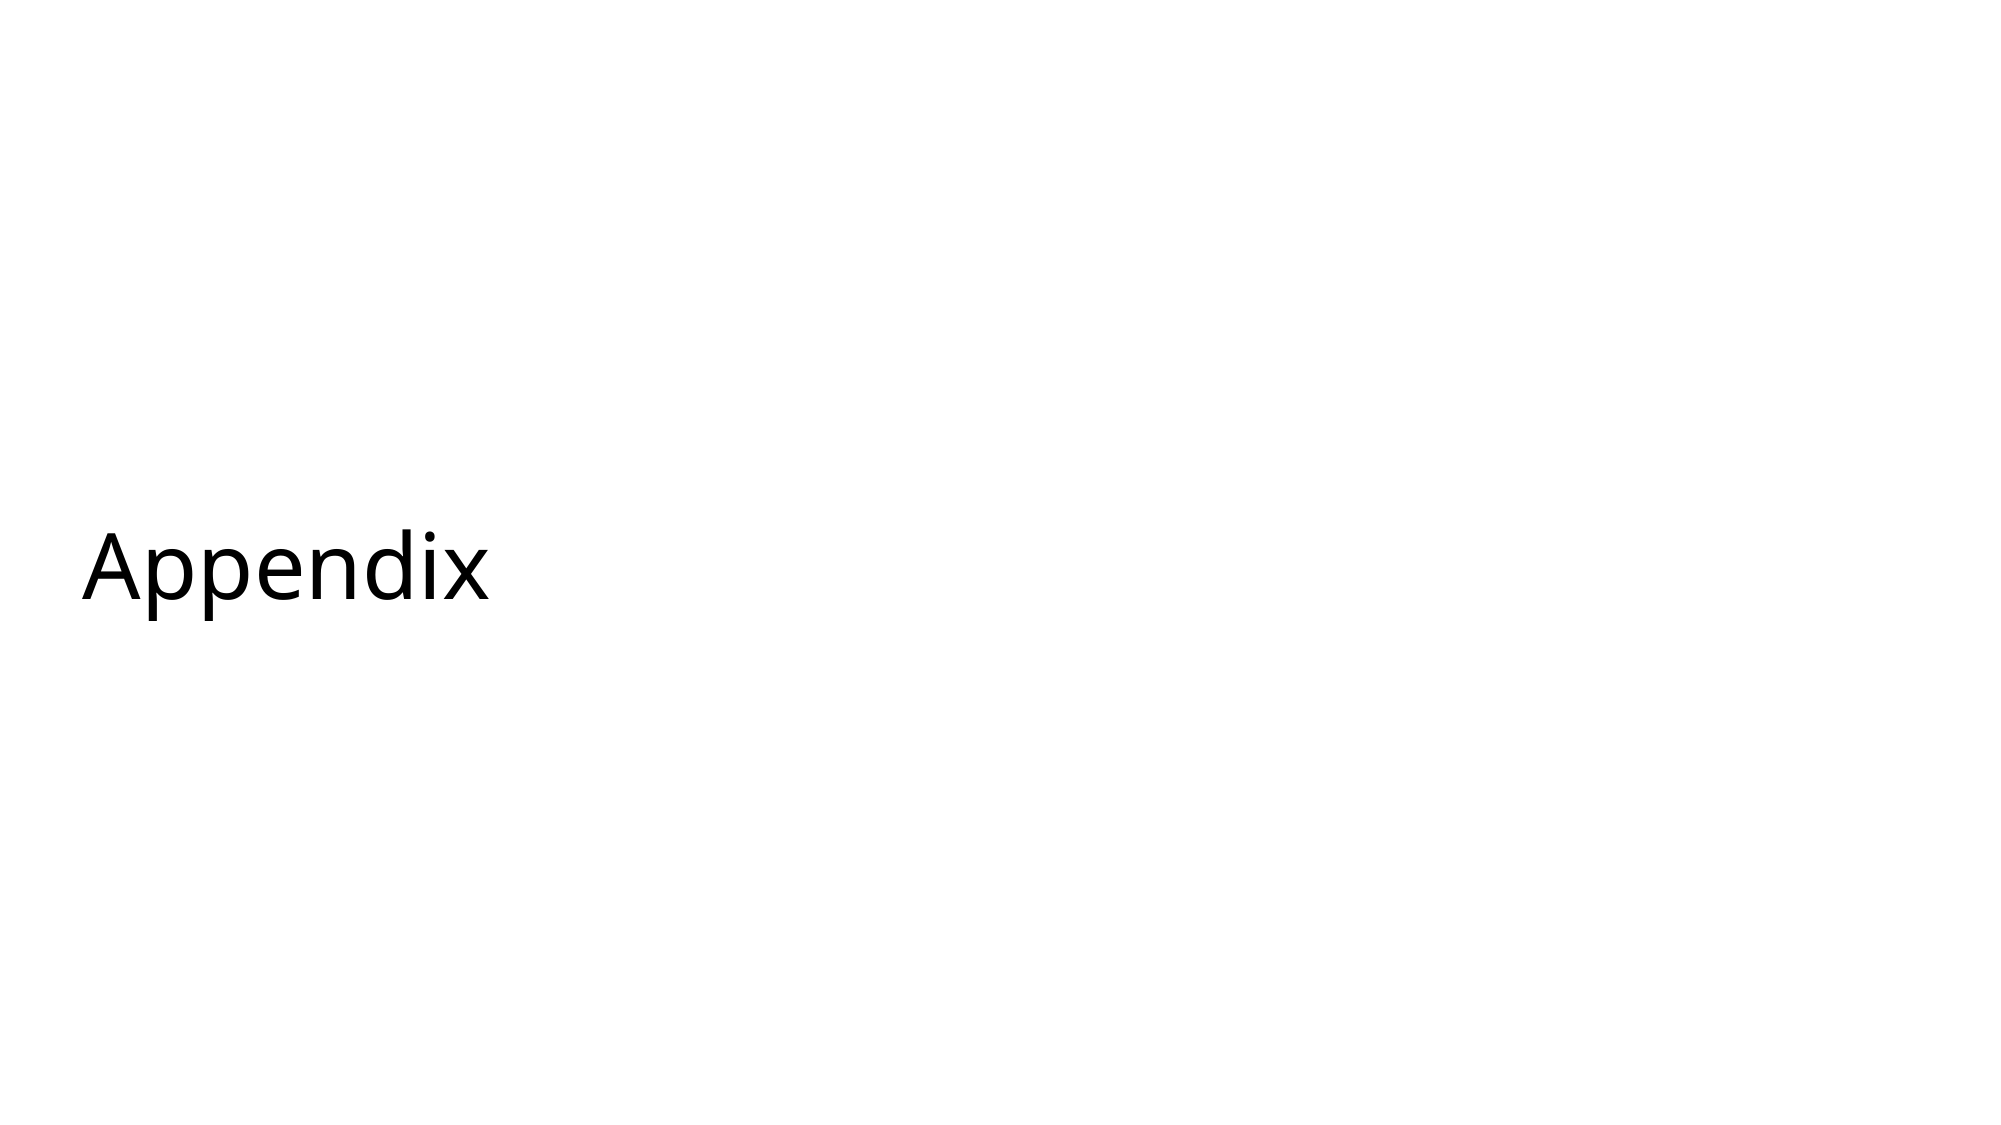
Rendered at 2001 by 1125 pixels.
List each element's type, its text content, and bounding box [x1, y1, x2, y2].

title Appendix [82, 506, 1918, 619]
